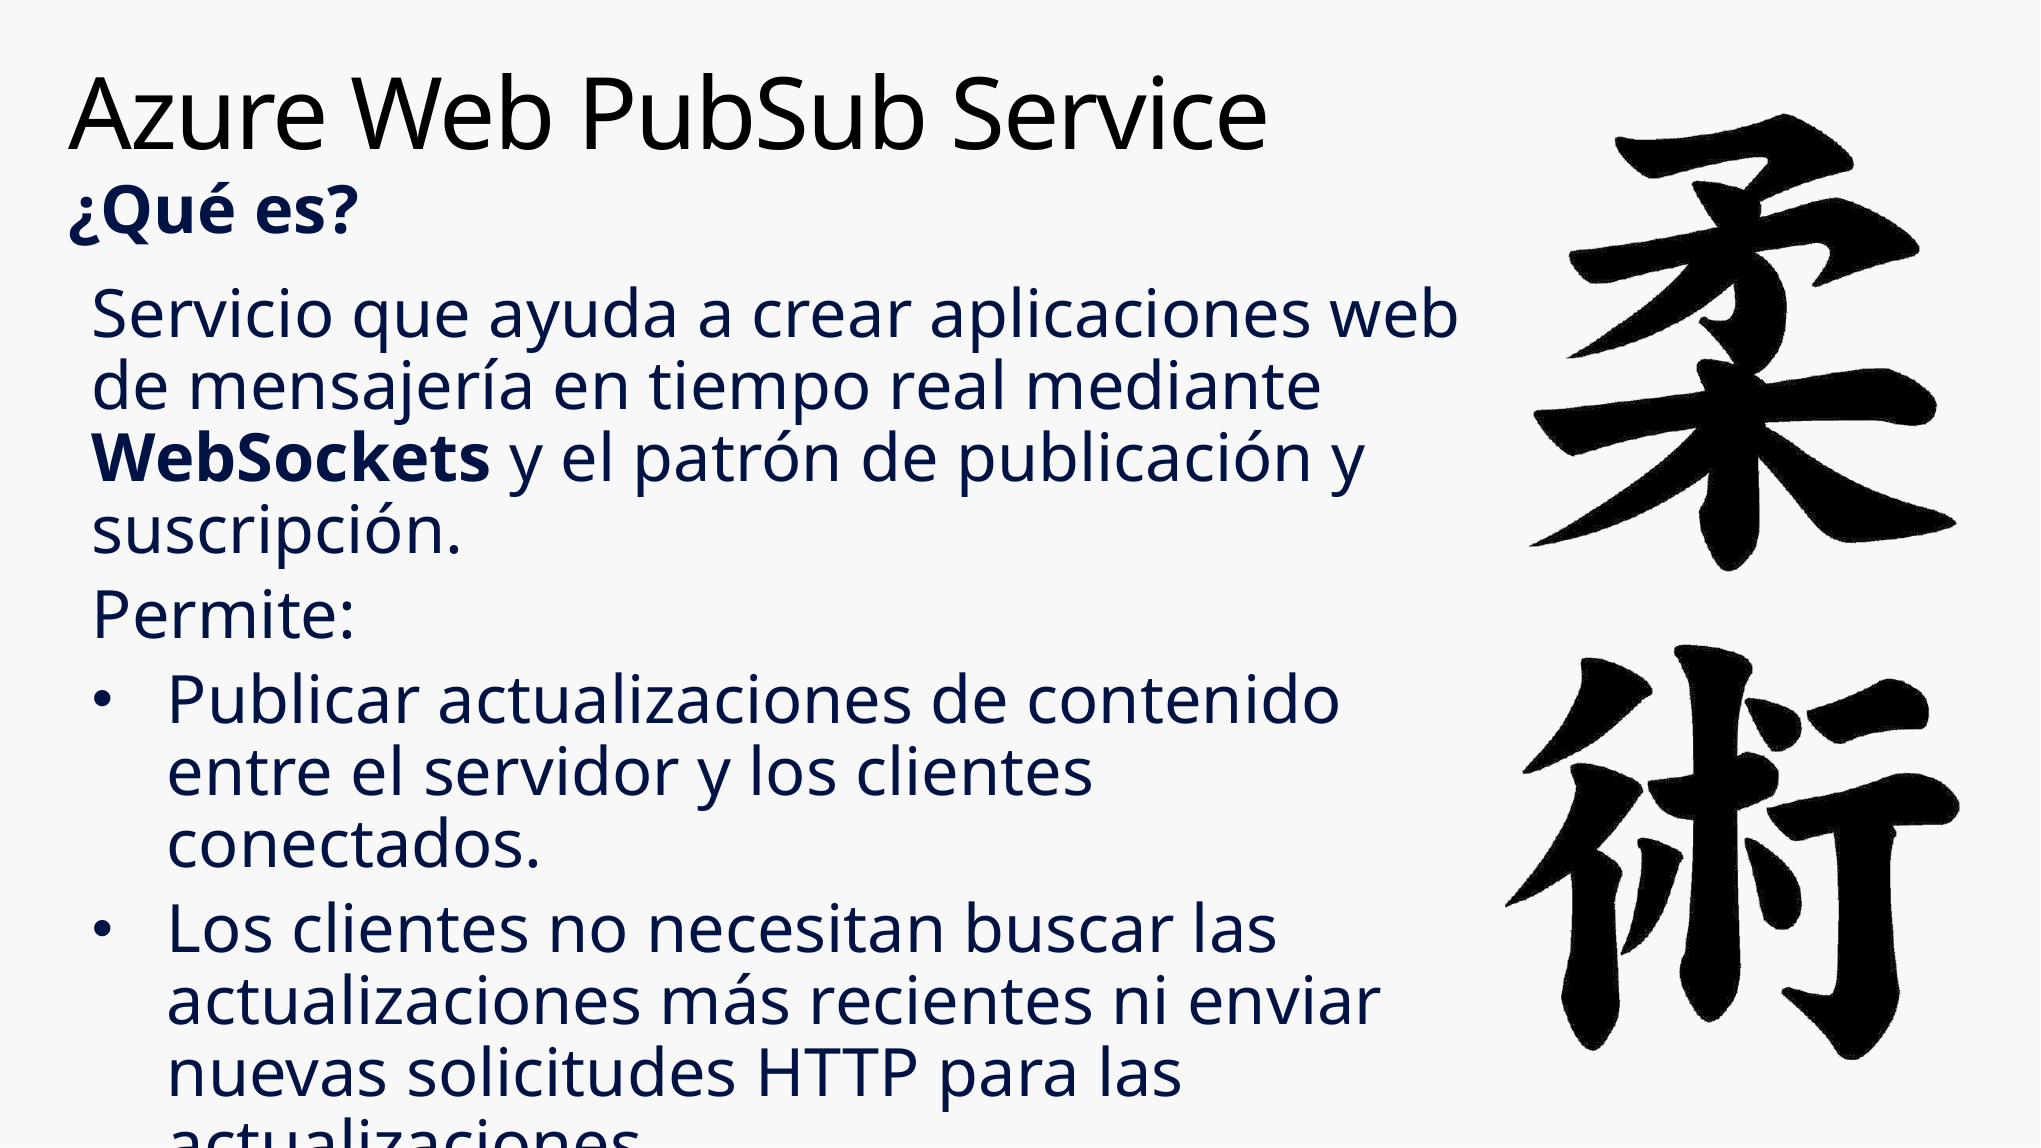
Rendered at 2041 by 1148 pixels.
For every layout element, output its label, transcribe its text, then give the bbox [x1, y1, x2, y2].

text_box ¿Qué es? [45, 161, 1270, 264]
title Azure Web PubSub Service [45, 48, 1971, 199]
list Servicio que ayuda a crear aplicaciones web de mensajería en tiempo real mediante WebSockets y el patrón de publicación y suscripción. Permite: Publicar actualizaciones de contenido entre el servidor y los clientes conectados. Los clientes no necesitan buscar las actualizaciones más recientes ni enviar nuevas solicitudes HTTP para las actualizaciones. [67, 264, 1499, 1144]
picture [1504, 112, 1961, 1060]
